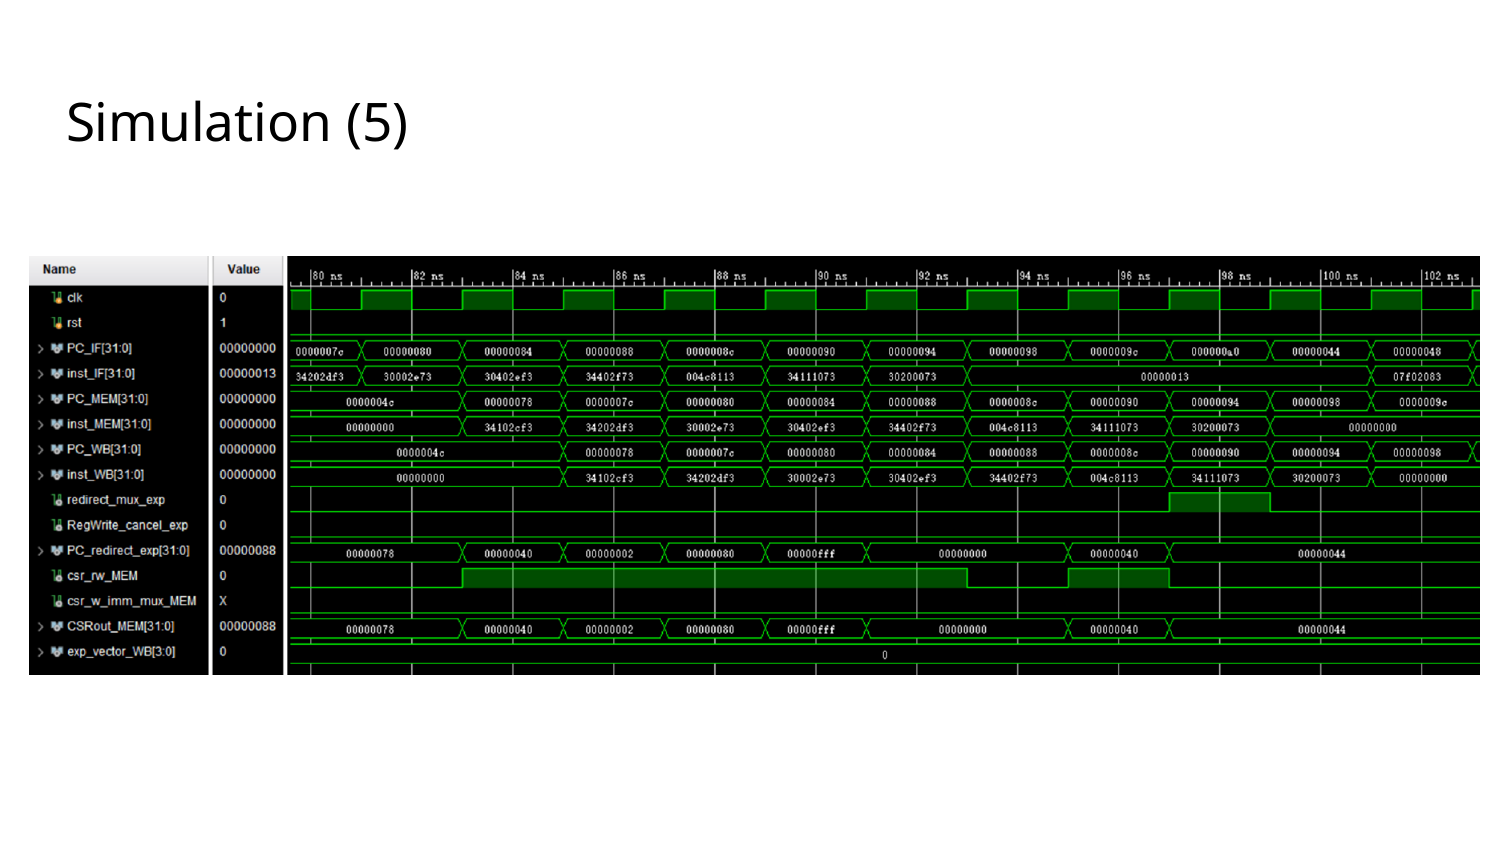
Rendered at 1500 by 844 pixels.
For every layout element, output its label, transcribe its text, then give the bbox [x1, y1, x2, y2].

picture [28, 256, 1480, 675]
text_box Simulation (5) [51, 72, 1449, 167]
